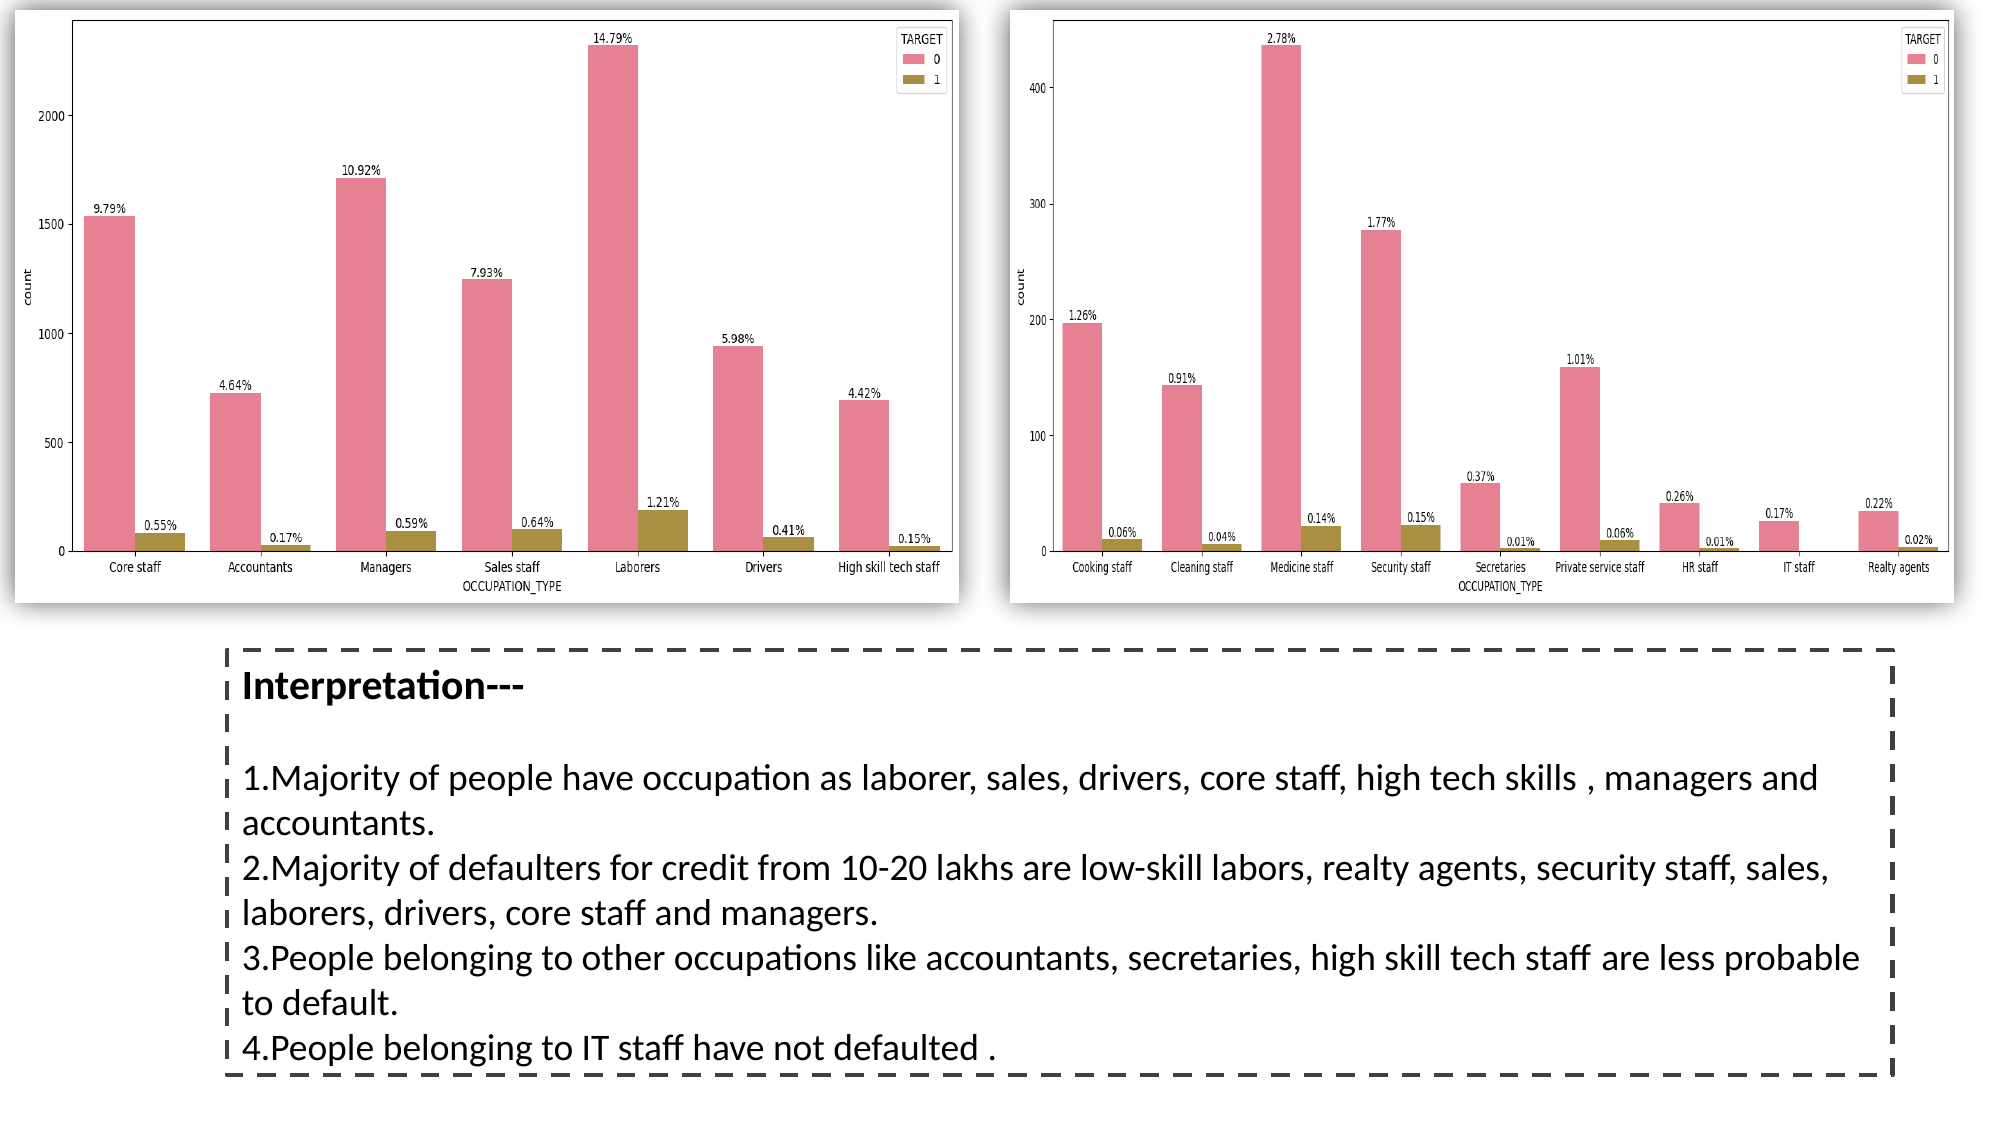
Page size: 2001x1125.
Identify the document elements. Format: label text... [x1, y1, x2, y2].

picture [15, 10, 959, 603]
picture [1010, 10, 1954, 603]
text_box Interpretation---​ ​ Majority of people have occupation as laborer, sales, drivers, core staff, high tech skills , managers and accountants.​ Majority of defaulters for credit from 10-20 lakhs are low-skill labors, realty agents, security staff, sales, laborers, drivers, core staff and managers. People belonging to other occupations like accountants, secretaries, high skill tech staff are less probable to default. ​ People belonging to IT staff have not defaulted . [226, 650, 1893, 1076]
